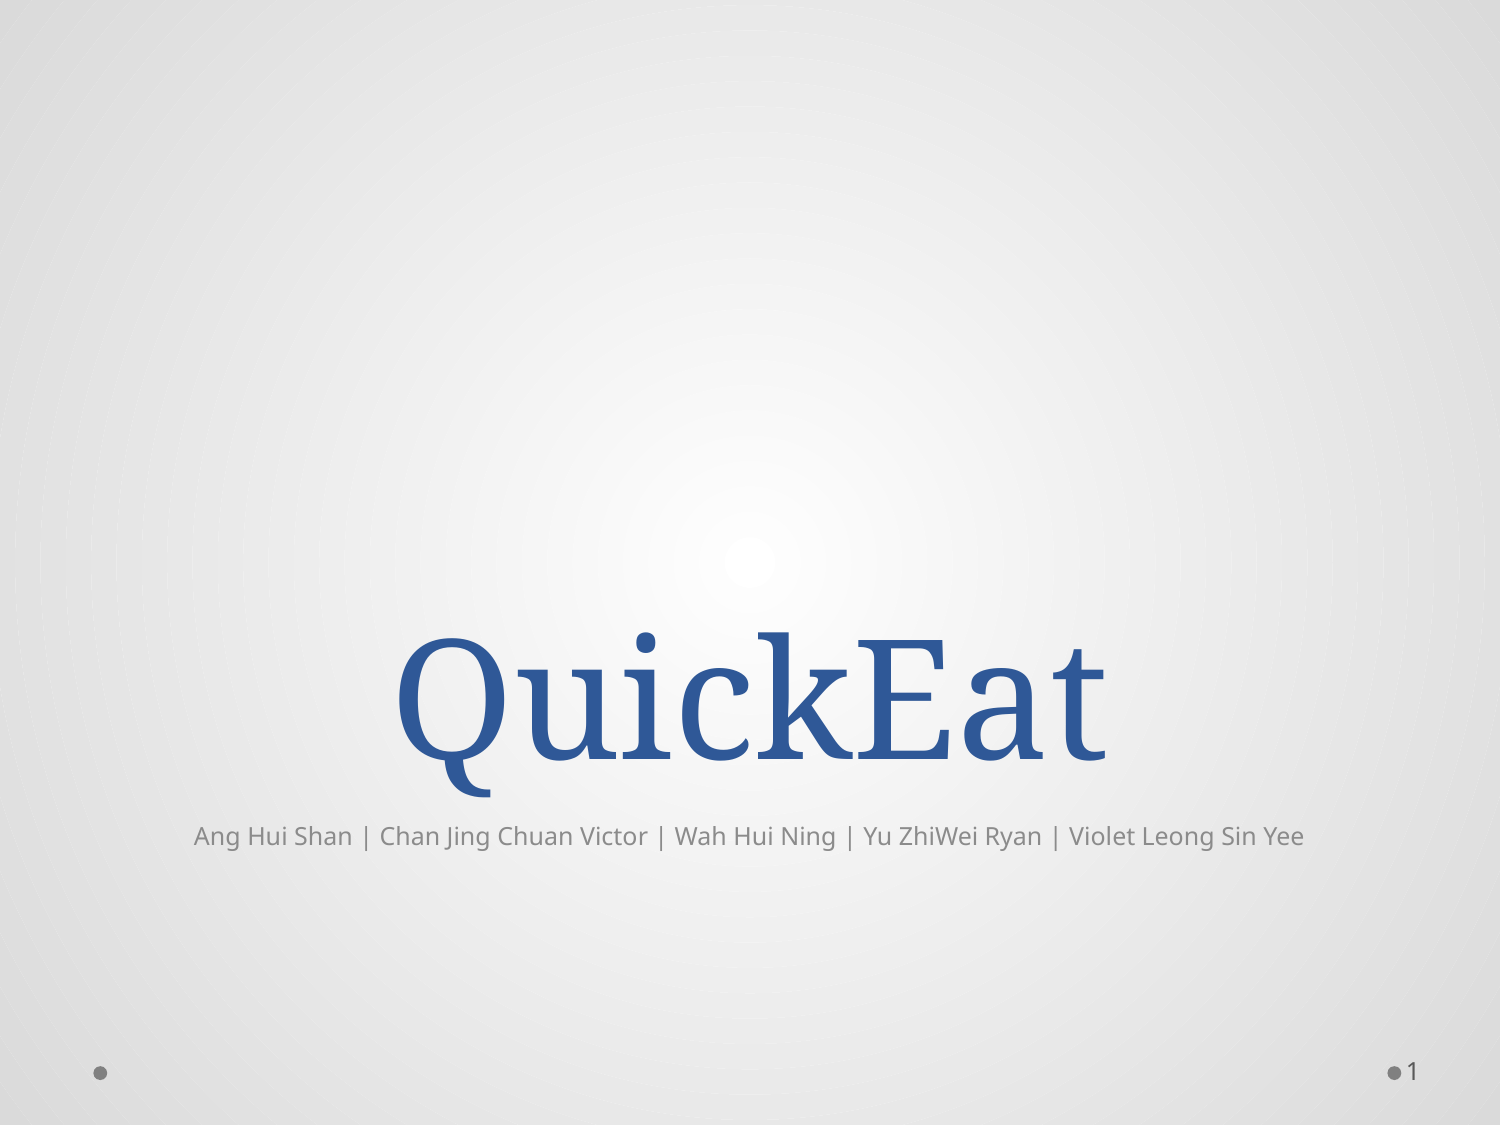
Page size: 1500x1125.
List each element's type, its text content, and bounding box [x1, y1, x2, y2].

subtitle Ang Hui Shan | Chan Jing Chuan Victor | Wah Hui Ning | Yu ZhiWei Ryan | Violet Leong Sin Yee [112, 812, 1388, 1013]
title QuickEat [112, 99, 1388, 800]
slide_number 1 [1401, 1042, 1494, 1103]
